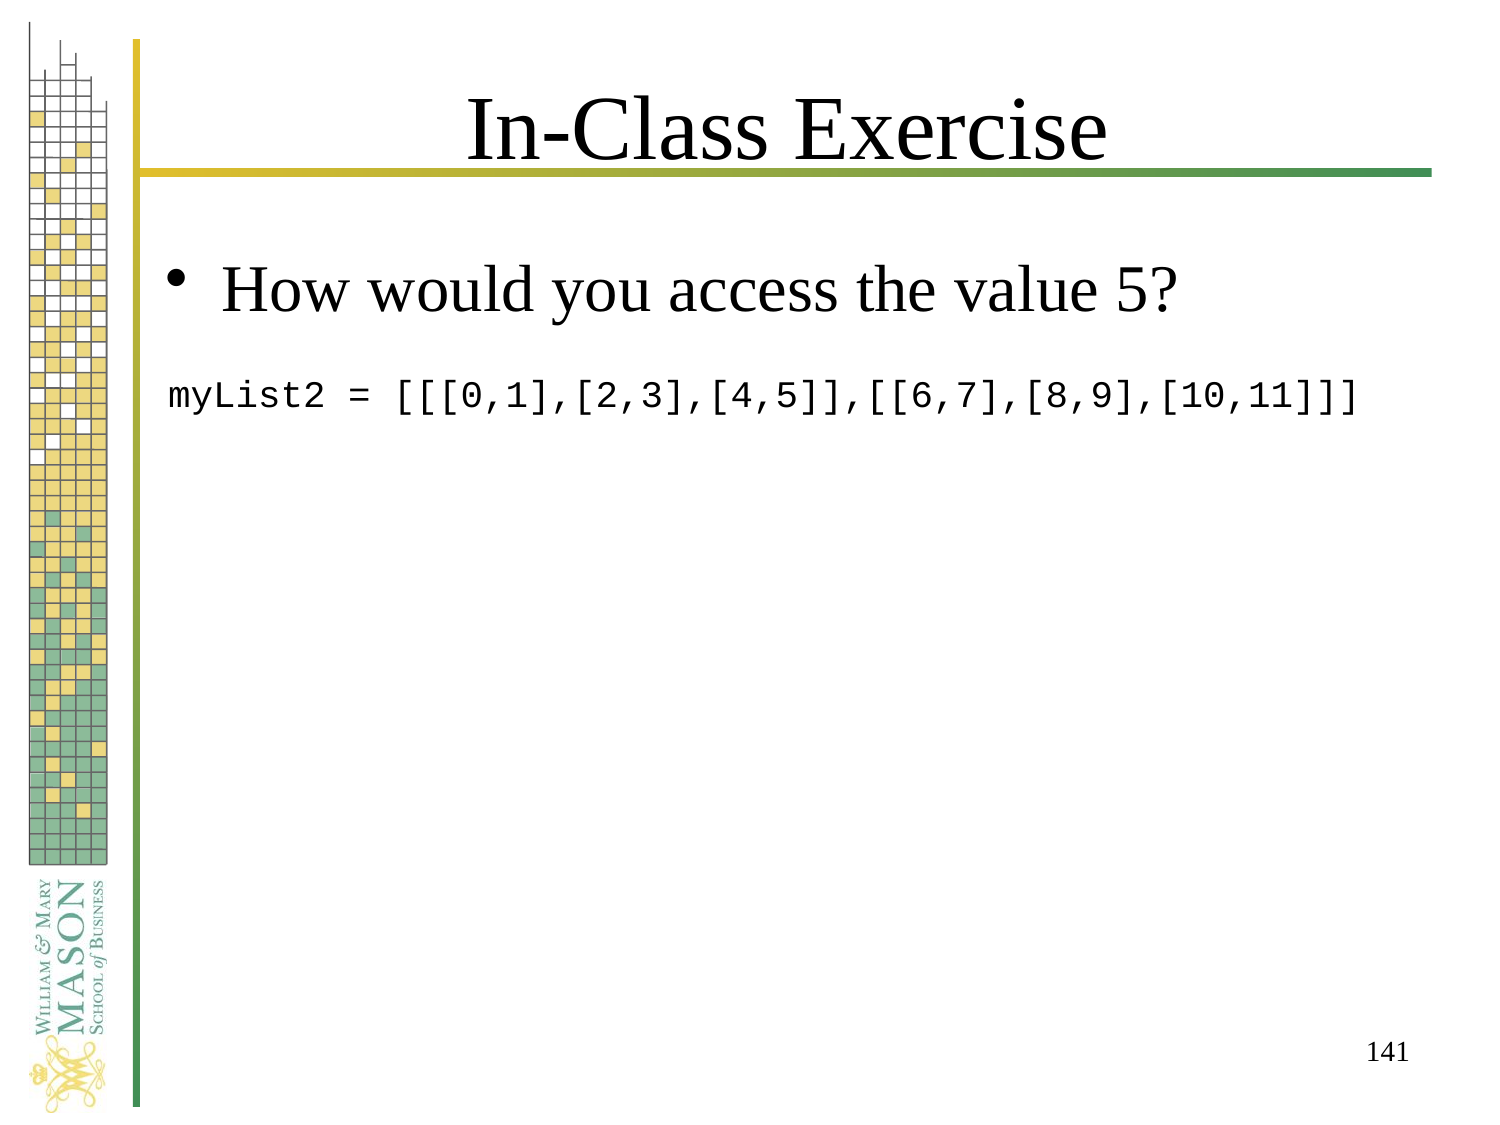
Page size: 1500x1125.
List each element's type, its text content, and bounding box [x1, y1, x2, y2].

title In-Class Exercise [150, 45, 1425, 200]
slide_number 141 [1048, 1024, 1426, 1103]
list How would you access the value 5? [150, 237, 1425, 1005]
title Boolean Statements [29, 879, 107, 1113]
text_box myList2 = [[[0,1],[2,3],[4,5]],[[6,7],[8,9],[10,11]]] [153, 363, 1376, 423]
